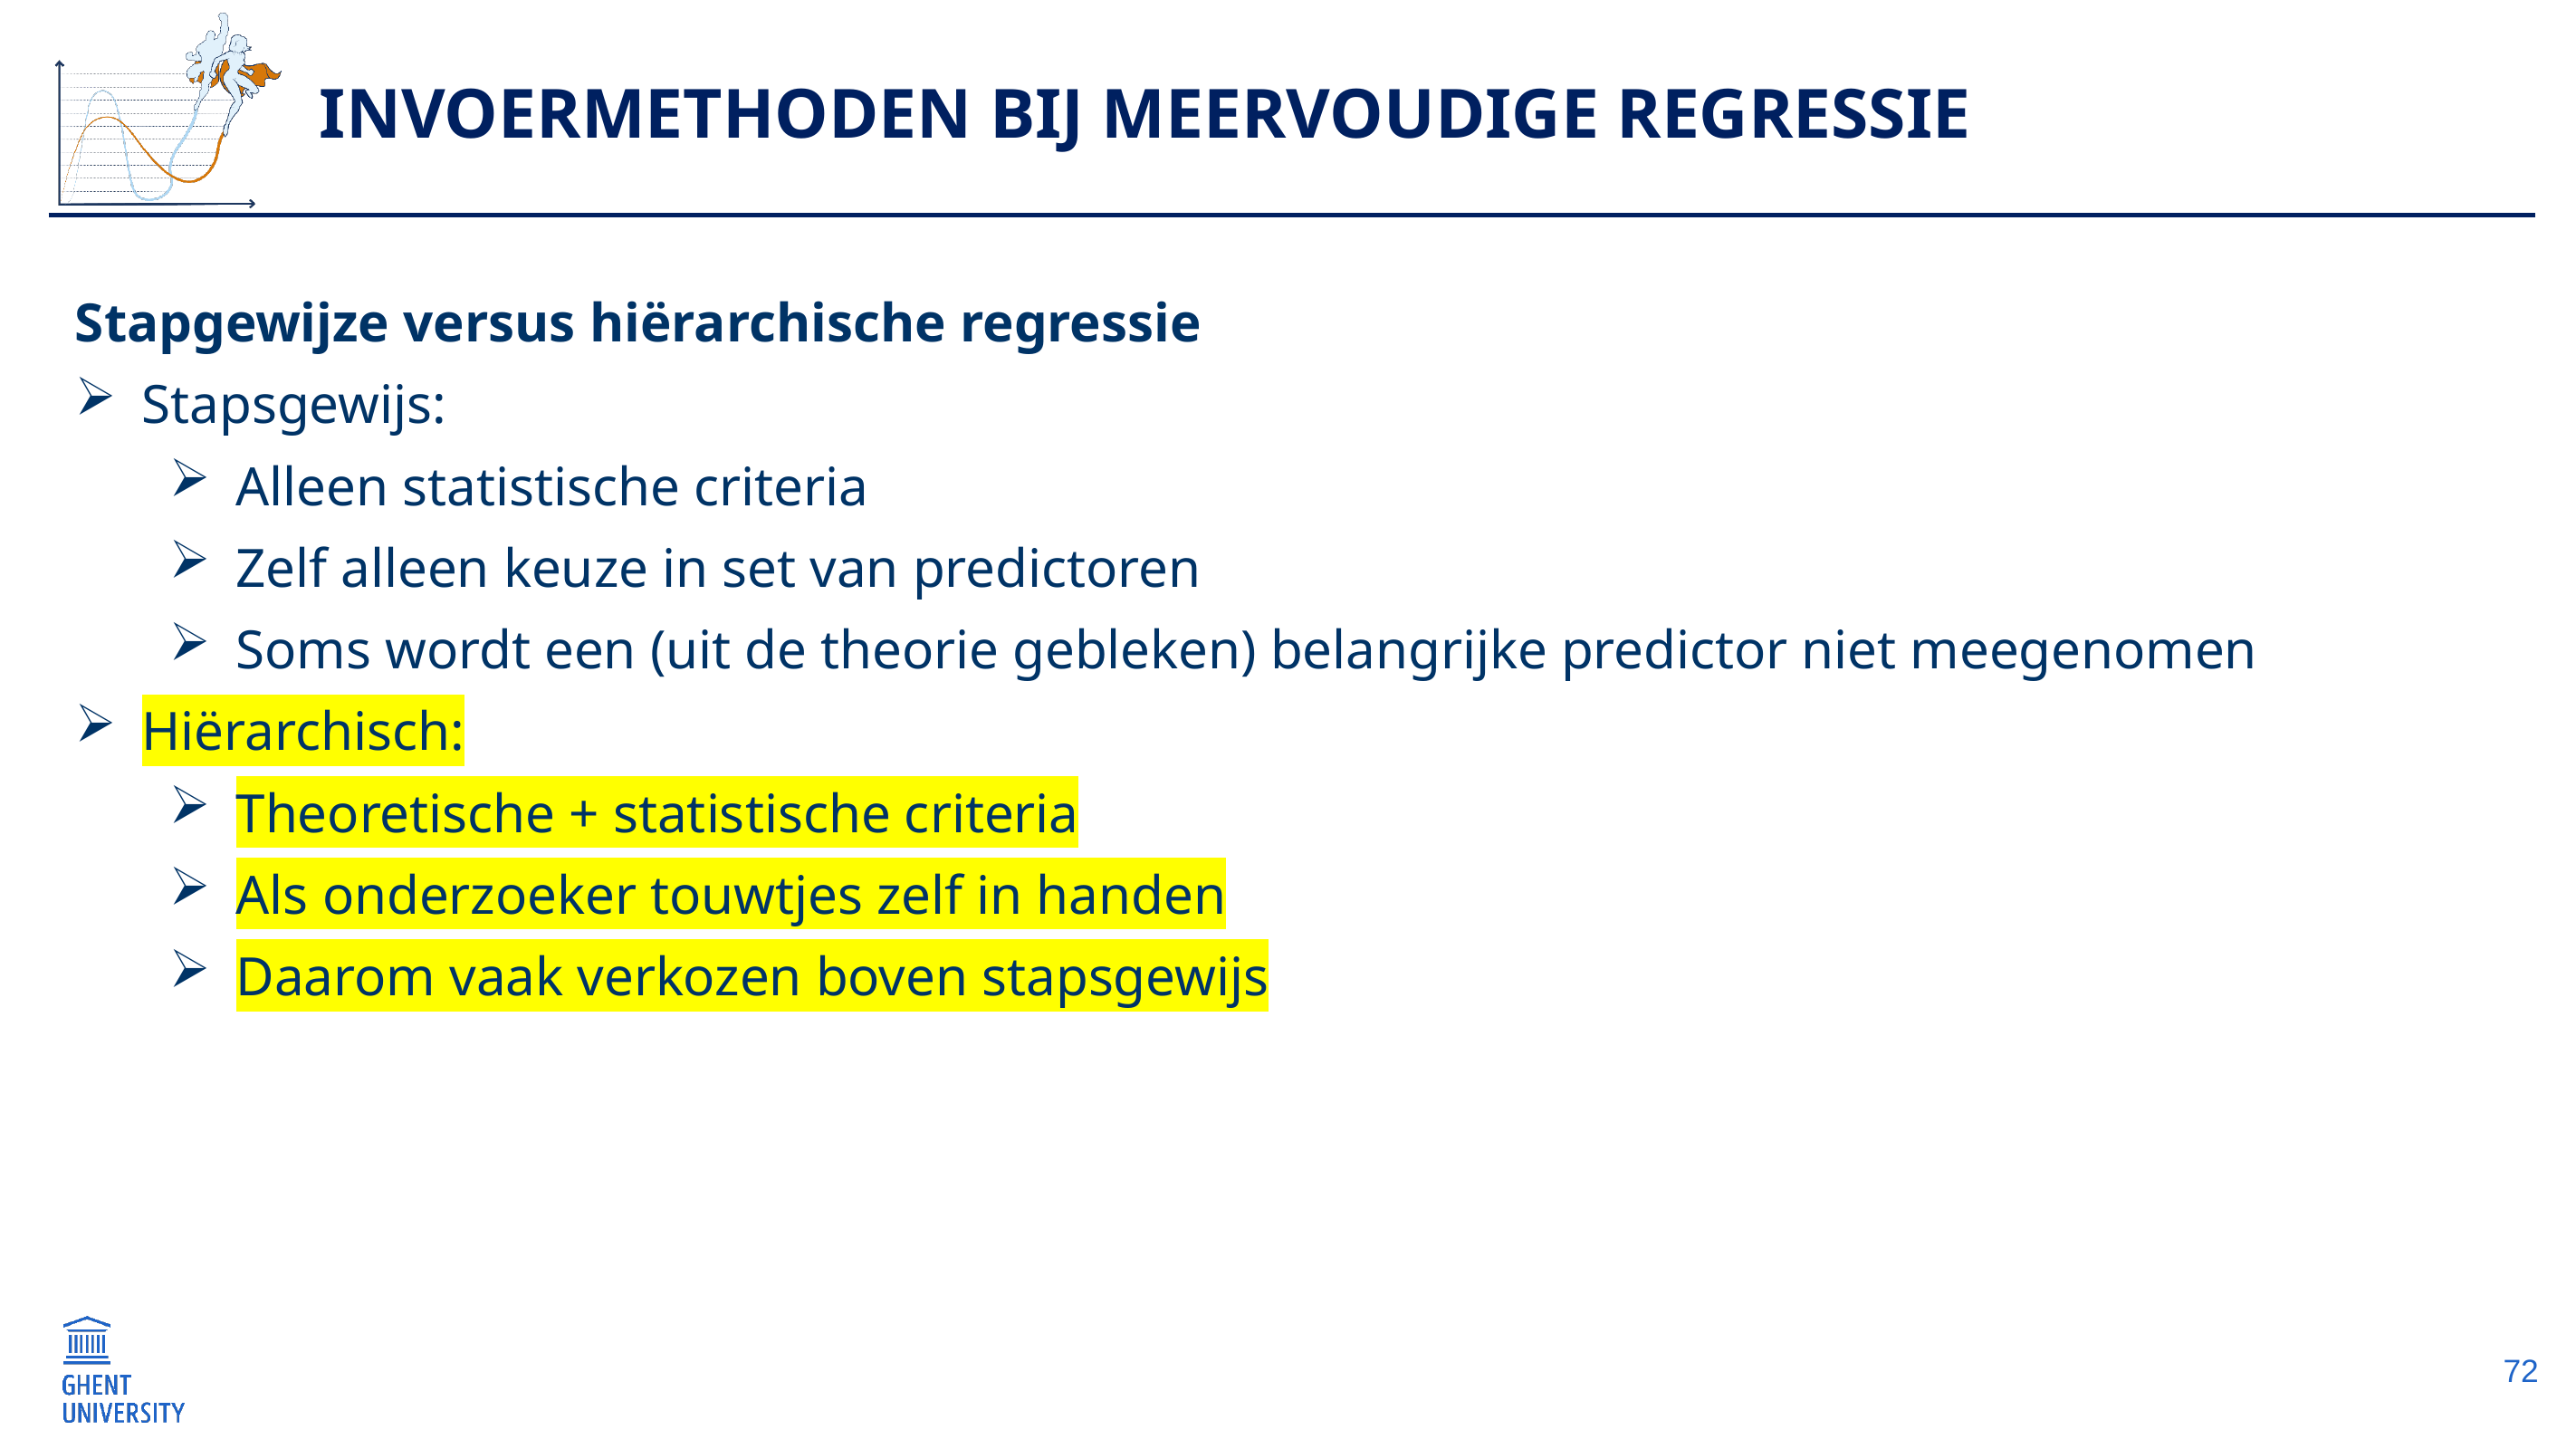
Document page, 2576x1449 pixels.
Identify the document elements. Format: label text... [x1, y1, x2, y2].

title Invoermethoden bij meervoudige regressie [305, 18, 2527, 159]
picture [5, 0, 306, 318]
slide_number 72 [2415, 1330, 2553, 1408]
list Stapgewijze versus hiërarchische regressie Stapsgewijs: Alleen statistische criteria Zelf alleen keuze in set van predictoren Soms wordt een (uit de theorie gebleken) belangrijke predictor niet meegenomen Hiërarchisch: Theoretische + statistische criteria Als onderzoeker touwtjes zelf in handen Daarom vaak verkozen boven stapsgewijs [48, 269, 2553, 1290]
picture [62, 1290, 411, 1449]
